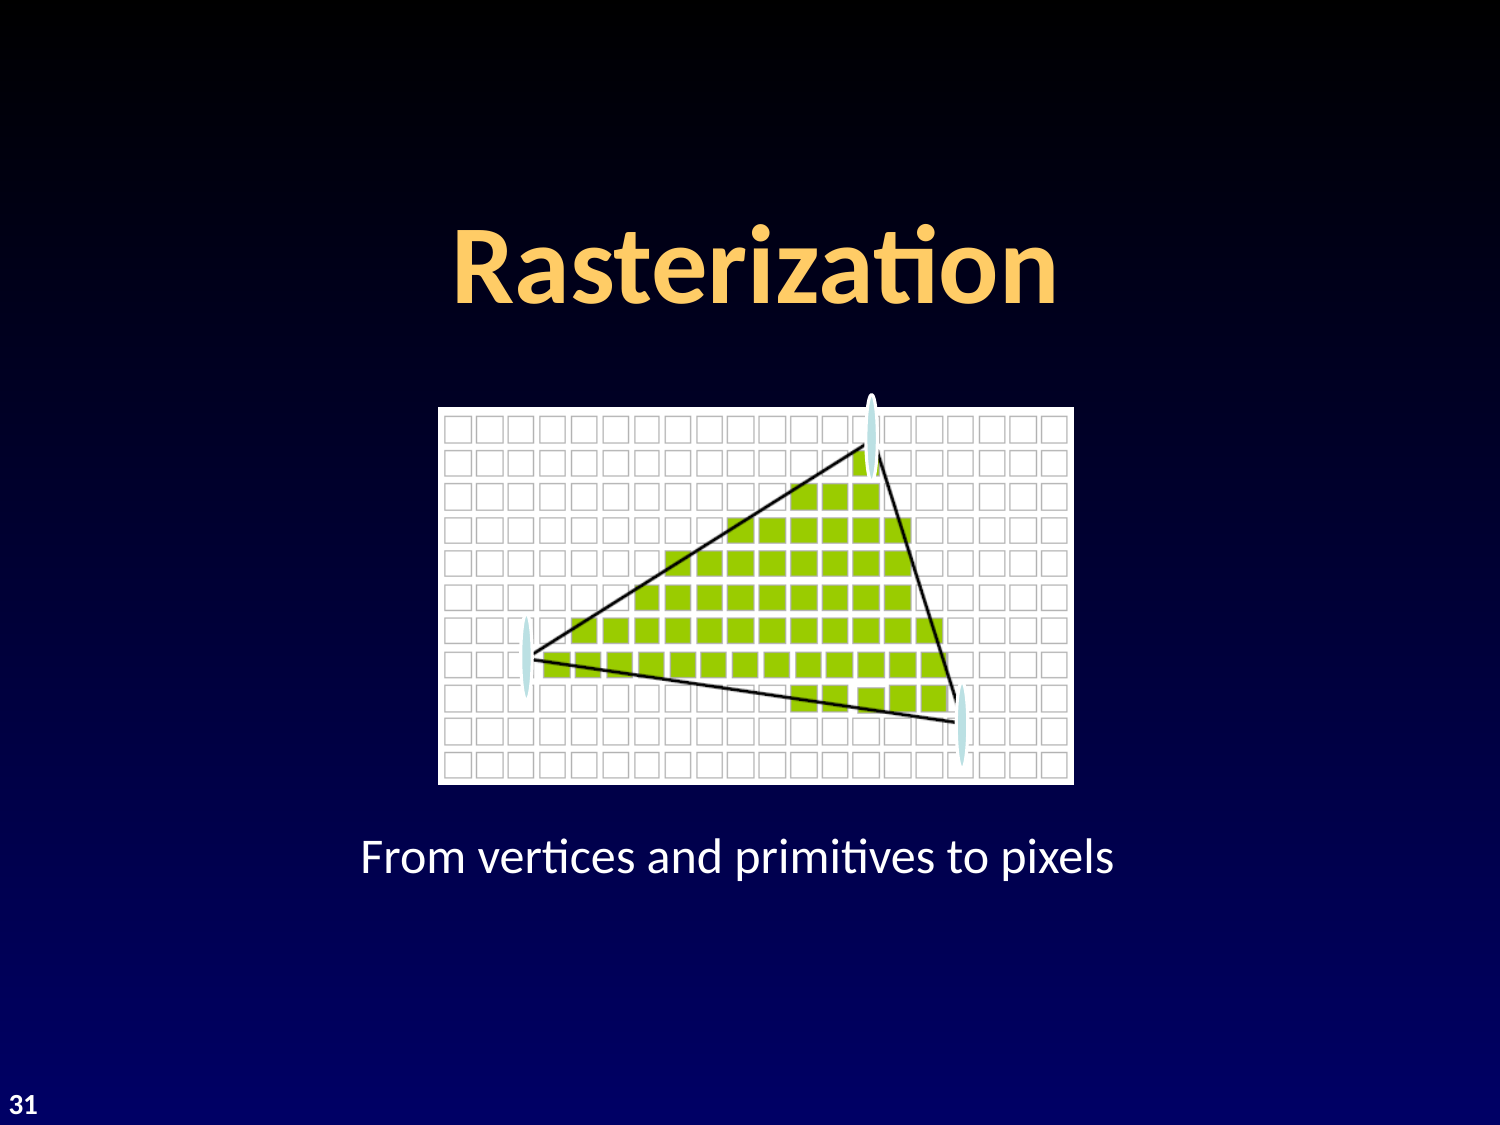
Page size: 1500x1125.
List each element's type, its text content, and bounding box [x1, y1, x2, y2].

picture [438, 407, 1074, 785]
slide_number 31 [0, 1078, 93, 1125]
title Rasterization [5, 143, 1500, 375]
subtitle From vertices and primitives to pixels [0, 816, 1475, 944]
text_box [867, 394, 876, 407]
